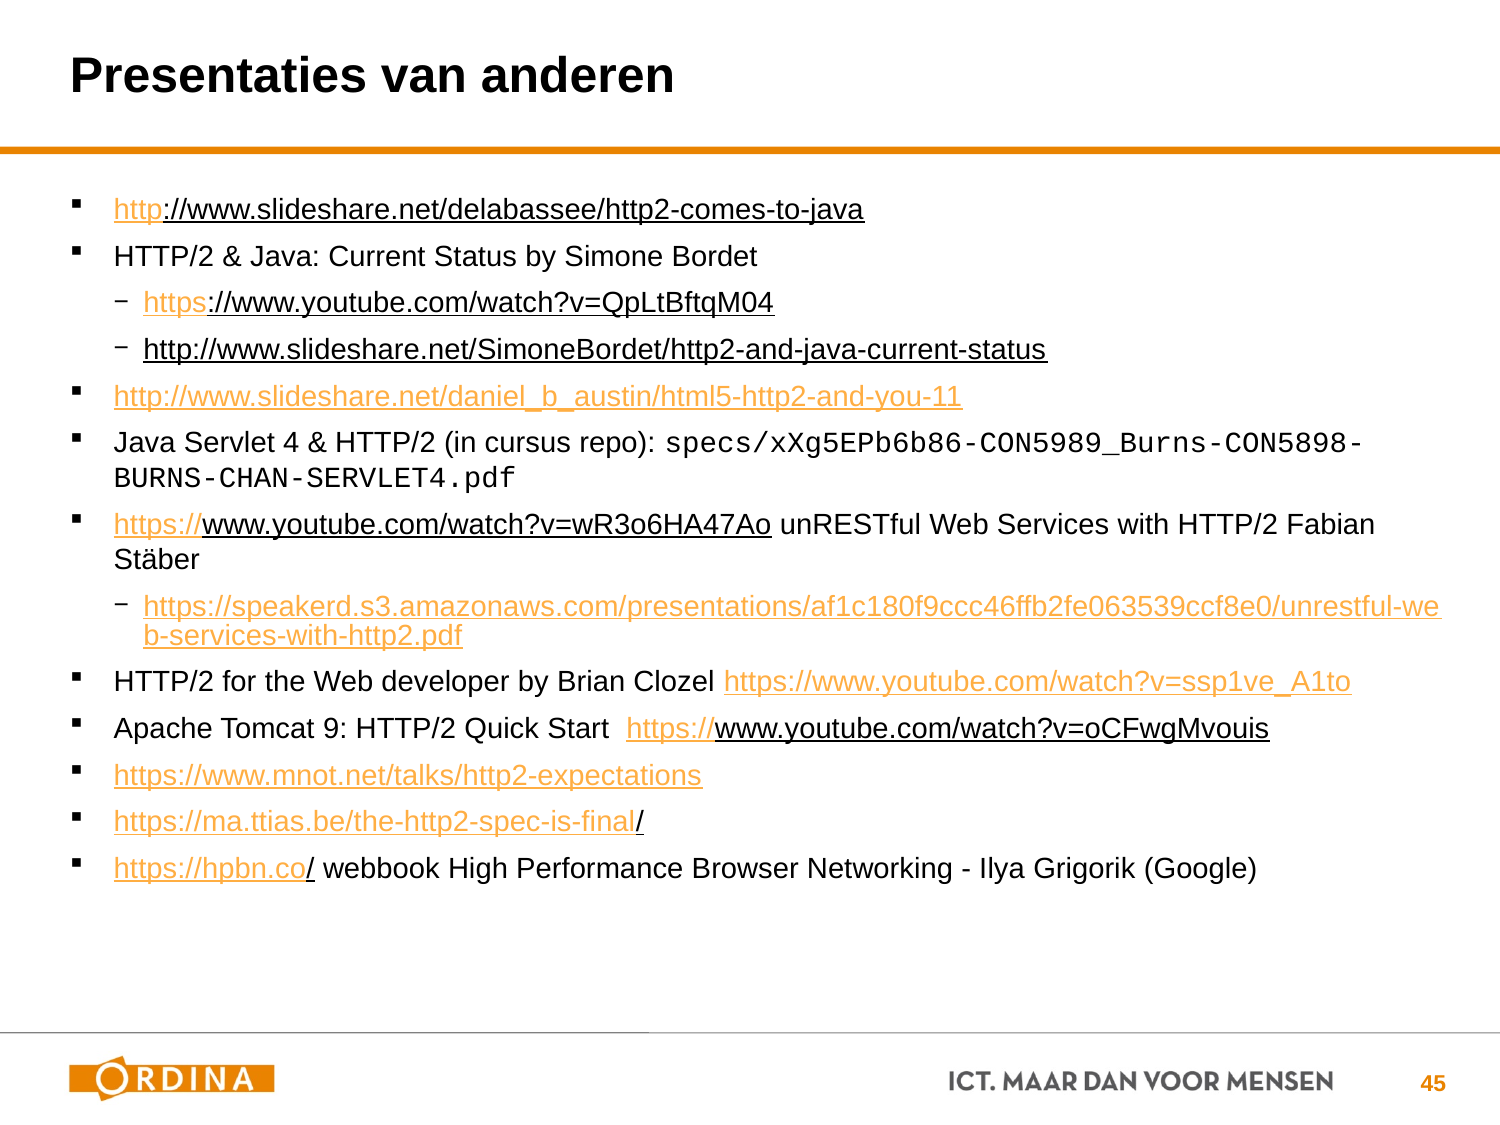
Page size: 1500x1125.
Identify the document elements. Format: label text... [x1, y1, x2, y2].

picture [64, 1051, 279, 1105]
picture [941, 1061, 1340, 1100]
slide_number 45 [1354, 1060, 1462, 1112]
list http://www.slideshare.net/delabassee/http2-comes-to-java HTTP/2 & Java: Current Status by Simone Bordet https://www.youtube.com/watch?v=QpLtBftqM04 http://www.slideshare.net/SimoneBordet/http2-and-java-current-status http://www.slideshare.net/daniel_b_austin/html5-http2-and-you-11 Java Servlet 4 & HTTP/2 (in cursus repo): specs/xXg5EPb6b86-CON5989_Burns-CON5898-BURNS-CHAN-SERVLET4.pdf https://www.youtube.com/watch?v=wR3o6HA47Ao unRESTful Web Services with HTTP/2 Fabian Stäber https://speakerd.s3.amazonaws.com/presentations/af1c180f9ccc46ffb2fe063539ccf8e0/unrestful-web-services-with-http2.pdf HTTP/2 for the Web developer by Brian Clozel https://www.youtube.com/watch?v=ssp1ve_A1to Apache Tomcat 9: HTTP/2 Quick Start https://www.youtube.com/watch?v=oCFwgMvouis https://www.mnot.net/talks/http2-expectations https://ma.ttias.be/the-http2-spec-is-final/ https://hpbn.co/ webbook High Performance Browser Networking - Ilya Grigorik (Google) [54, 182, 1462, 1003]
title Presentaties van anderen [54, 0, 1397, 147]
